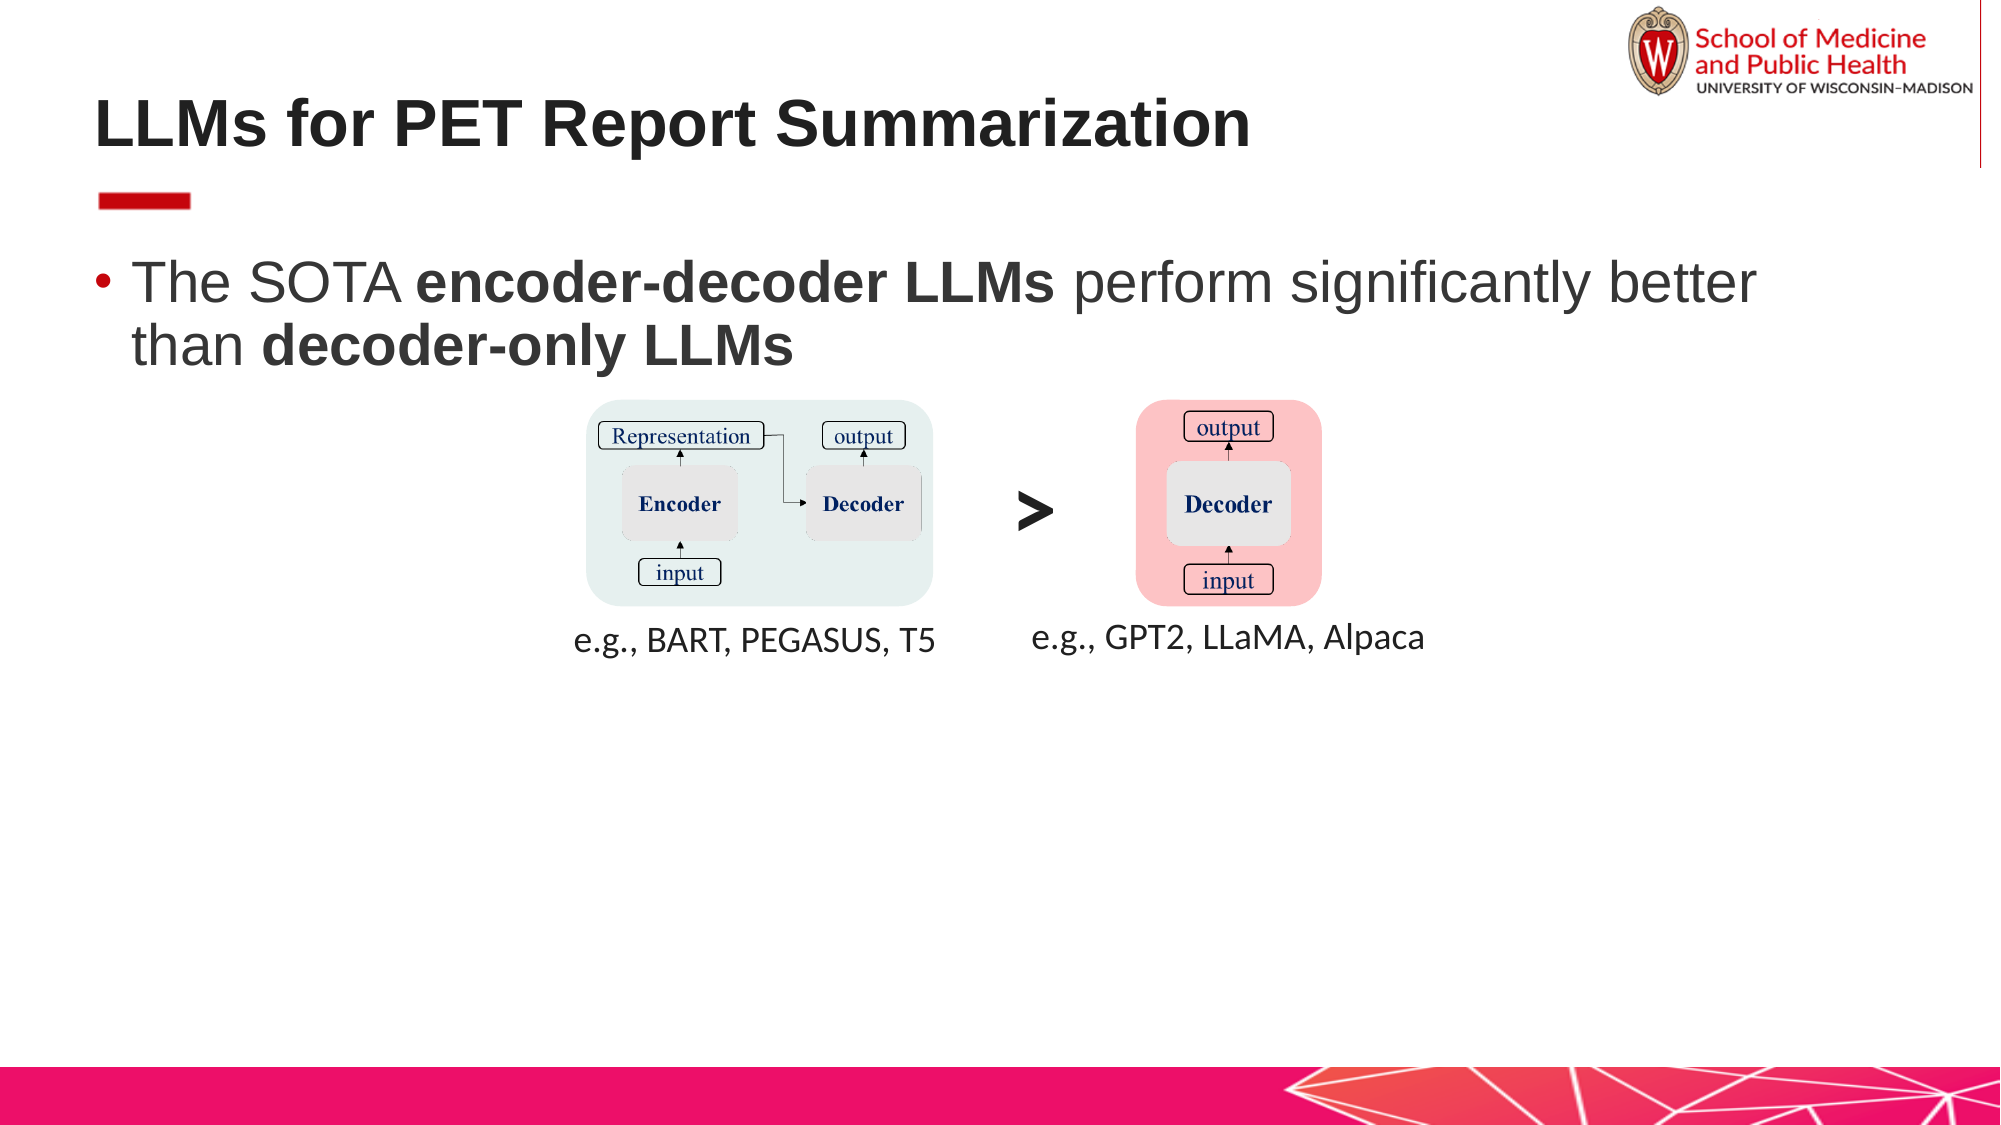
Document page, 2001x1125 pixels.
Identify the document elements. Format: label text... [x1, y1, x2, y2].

picture [0, 1067, 2000, 1125]
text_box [1614, 0, 1980, 176]
picture [94, 188, 269, 222]
text_box [61, 244, 276, 318]
list The SOTA encoder-decoder LLMs perform significantly better than decoder-only LLMs [94, 245, 1845, 1058]
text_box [556, 399, 1444, 669]
title LLMs for PET Report Summarization [94, 47, 1614, 162]
